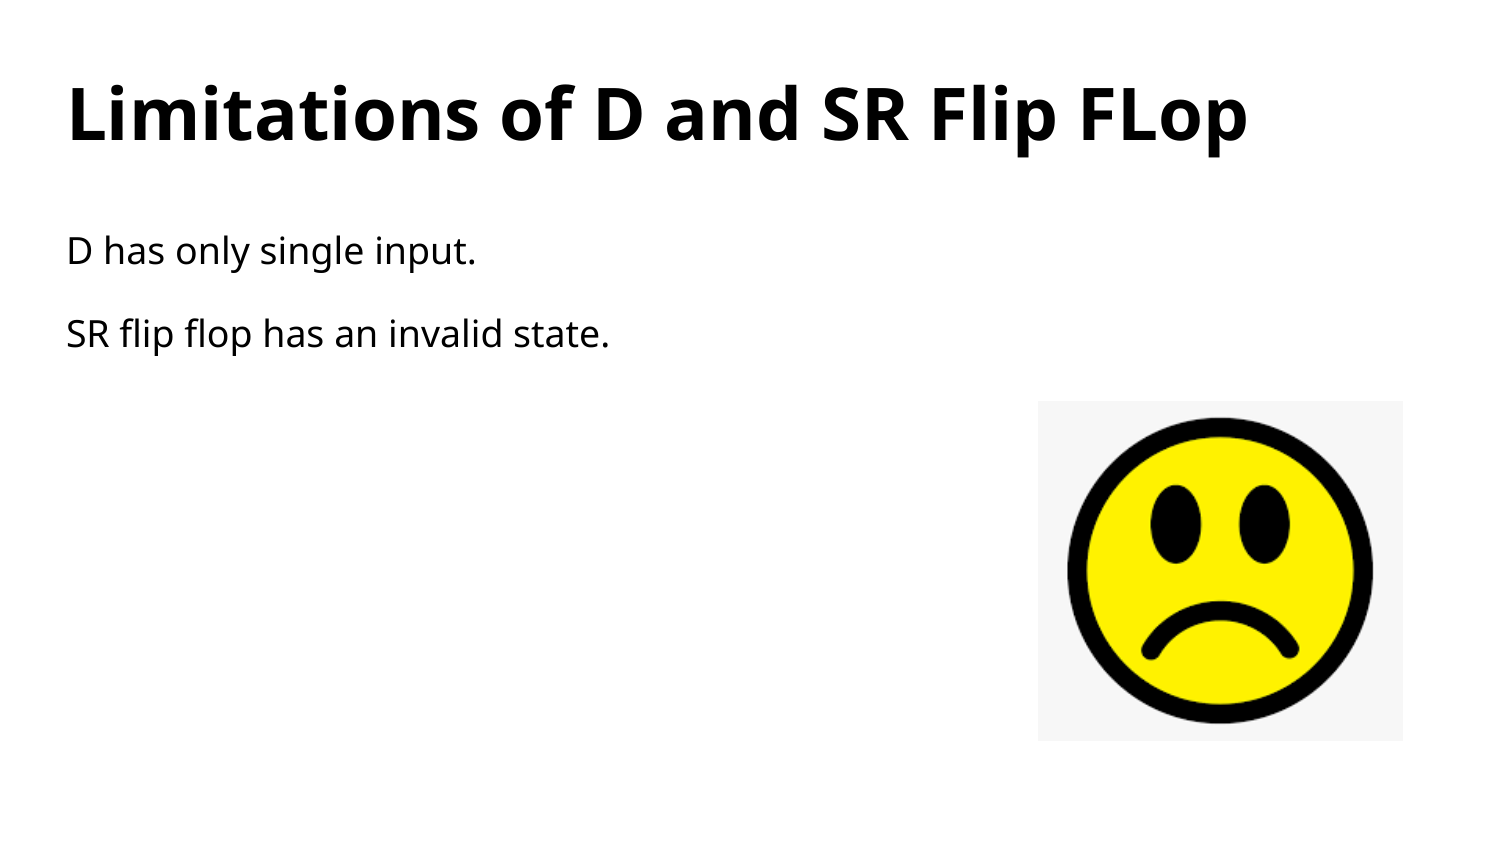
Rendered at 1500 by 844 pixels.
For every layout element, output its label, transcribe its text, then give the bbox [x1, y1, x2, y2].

title Limitations of D and SR Flip FLop [51, 48, 1449, 180]
list D has only single input. SR flip flop has an invalid state. [51, 201, 1449, 750]
picture [1038, 400, 1403, 741]
